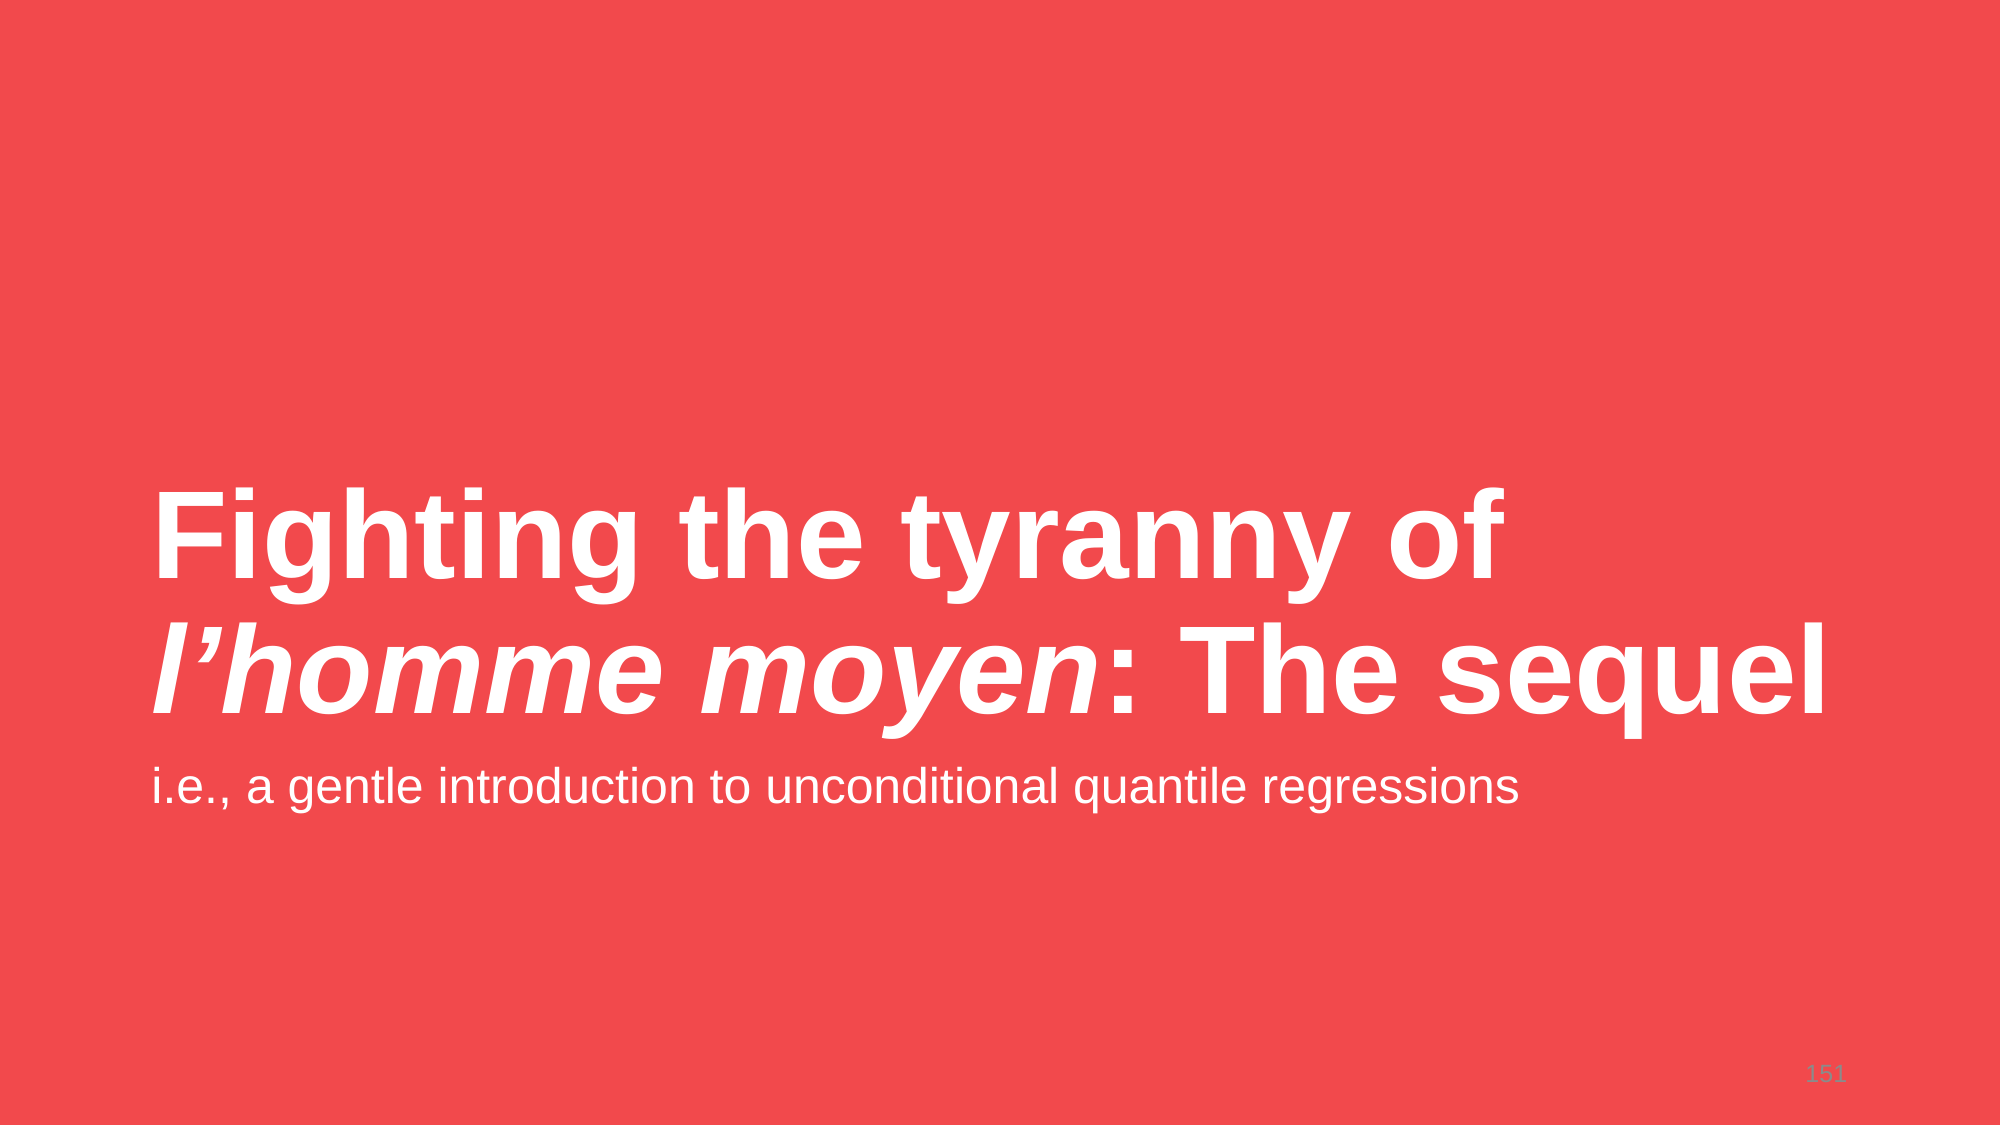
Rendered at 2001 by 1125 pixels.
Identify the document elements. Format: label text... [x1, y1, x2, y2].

title Fighting the tyranny of l’homme moyen: The sequel [136, 280, 1862, 749]
list i.e., a gentle introduction to unconditional quantile regressions [136, 752, 1862, 999]
slide_number 151 [1412, 1042, 1863, 1103]
